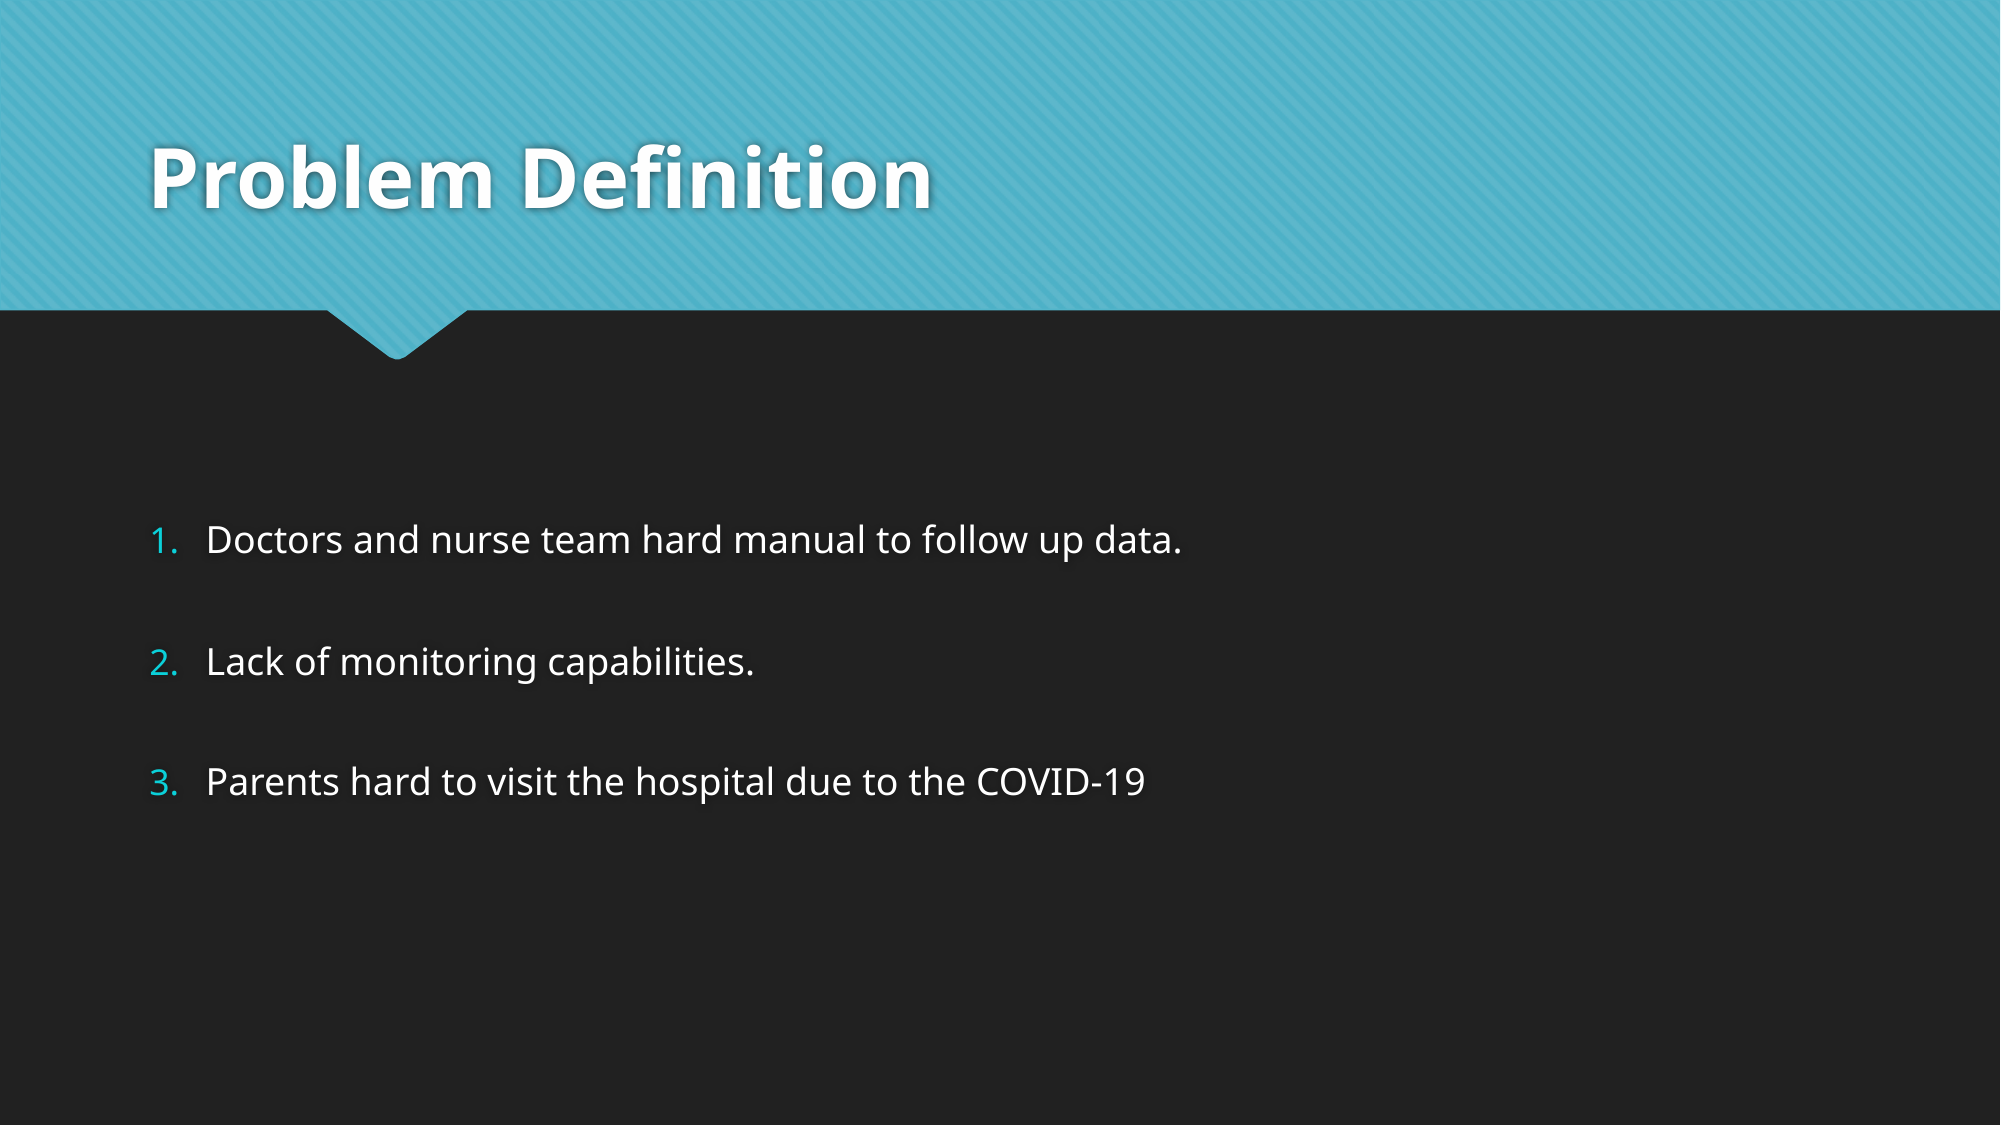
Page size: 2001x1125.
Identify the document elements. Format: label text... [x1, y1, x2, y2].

list Doctors and nurse team hard manual to follow up data. Lack of monitoring capabilities. Parents hard to visit the hospital due to the COVID-19 [134, 364, 1866, 962]
title Problem Definition [132, 73, 1868, 233]
